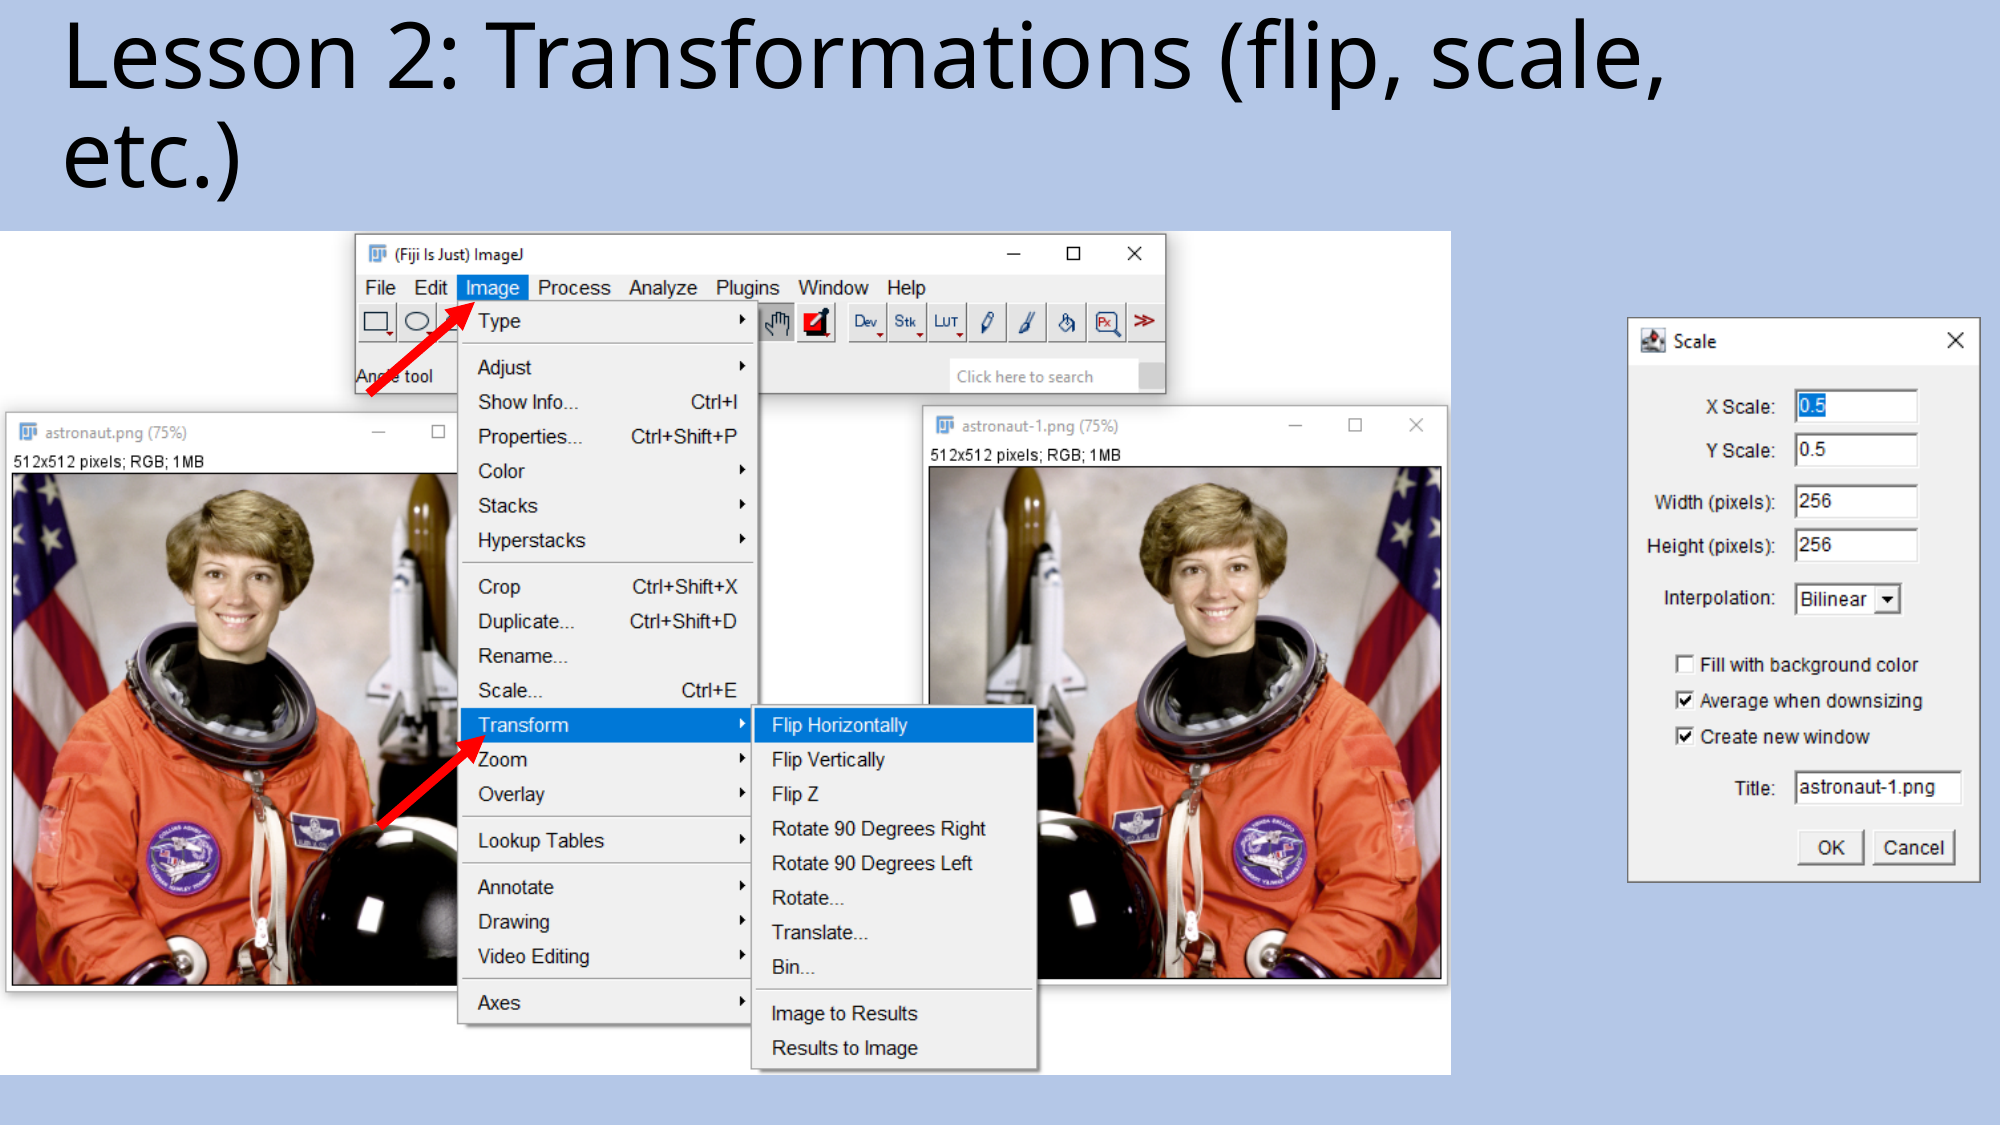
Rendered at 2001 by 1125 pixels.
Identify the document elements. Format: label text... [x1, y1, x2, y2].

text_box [379, 735, 486, 827]
title Lesson 2: Transformations (flip, scale, etc.) [46, 0, 1772, 218]
picture [0, 231, 1451, 1075]
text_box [368, 301, 475, 394]
picture [1627, 317, 1981, 883]
